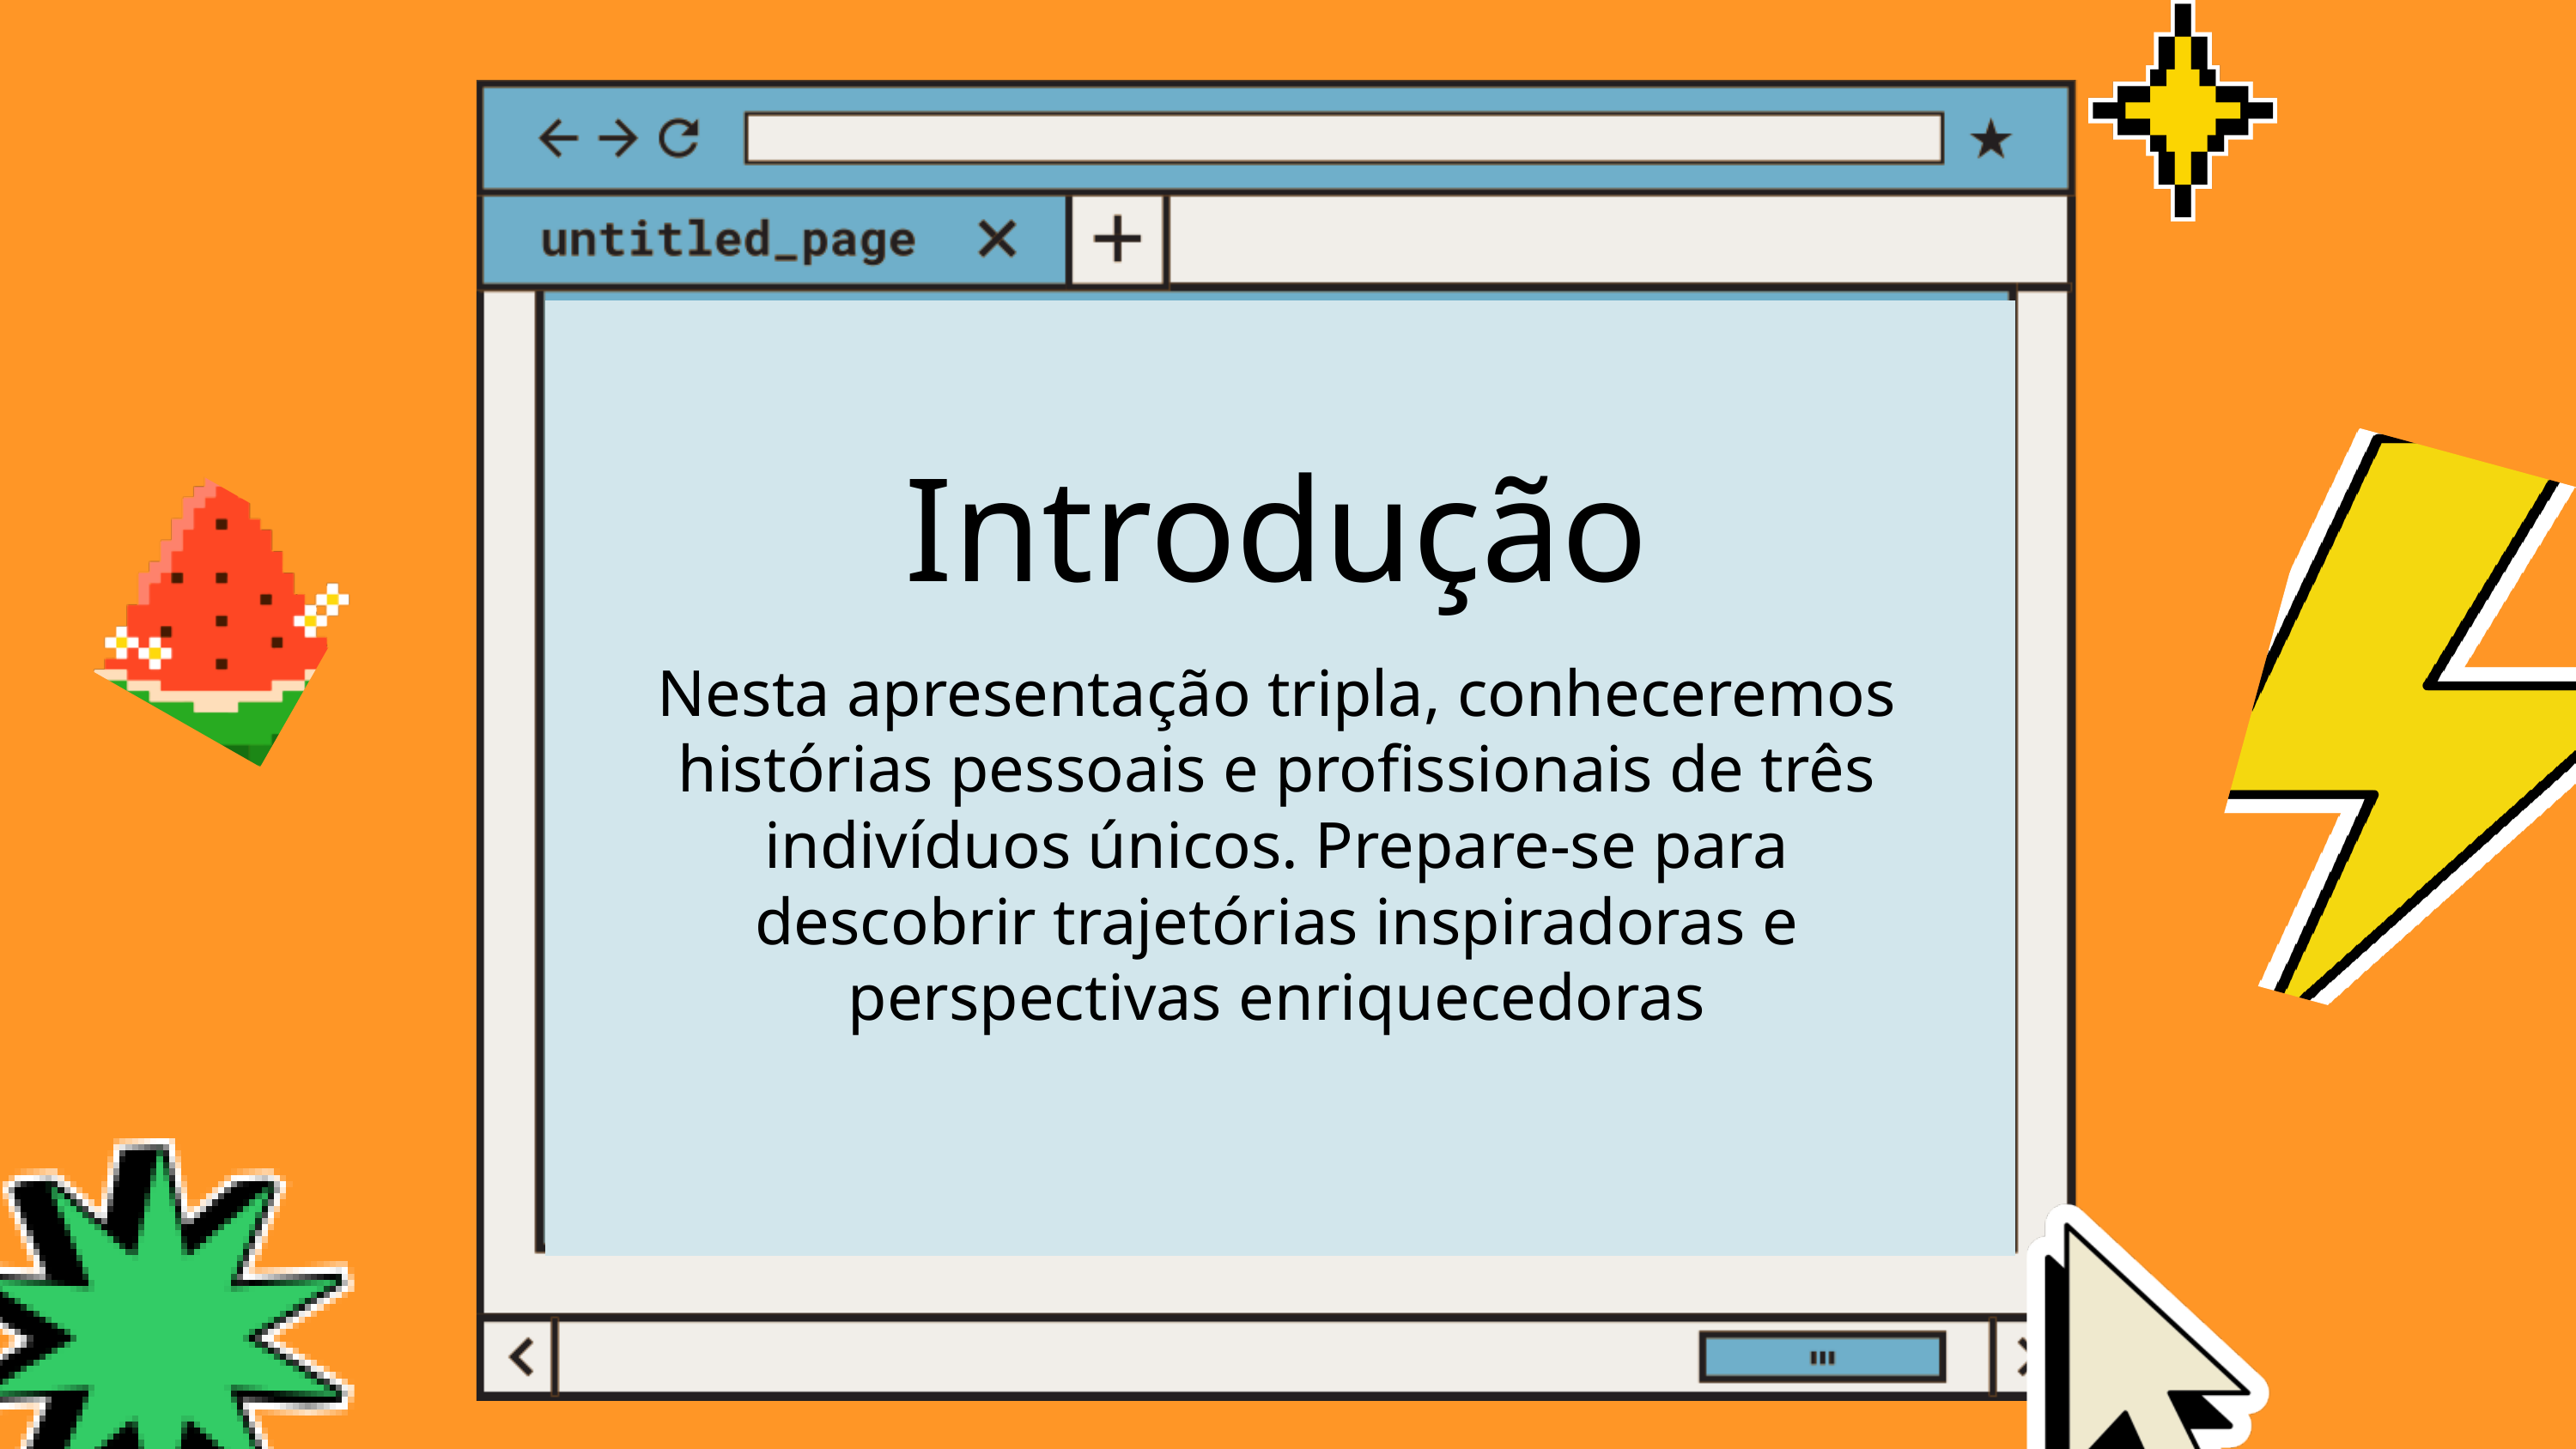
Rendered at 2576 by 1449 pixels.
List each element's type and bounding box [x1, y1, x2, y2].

text_box [2026, 1203, 2271, 1449]
text_box [72, 465, 372, 767]
text_box [0, 1138, 355, 1449]
text_box [2183, 420, 2576, 1061]
text_box [476, 79, 2078, 1401]
text_box [2088, 0, 2277, 221]
